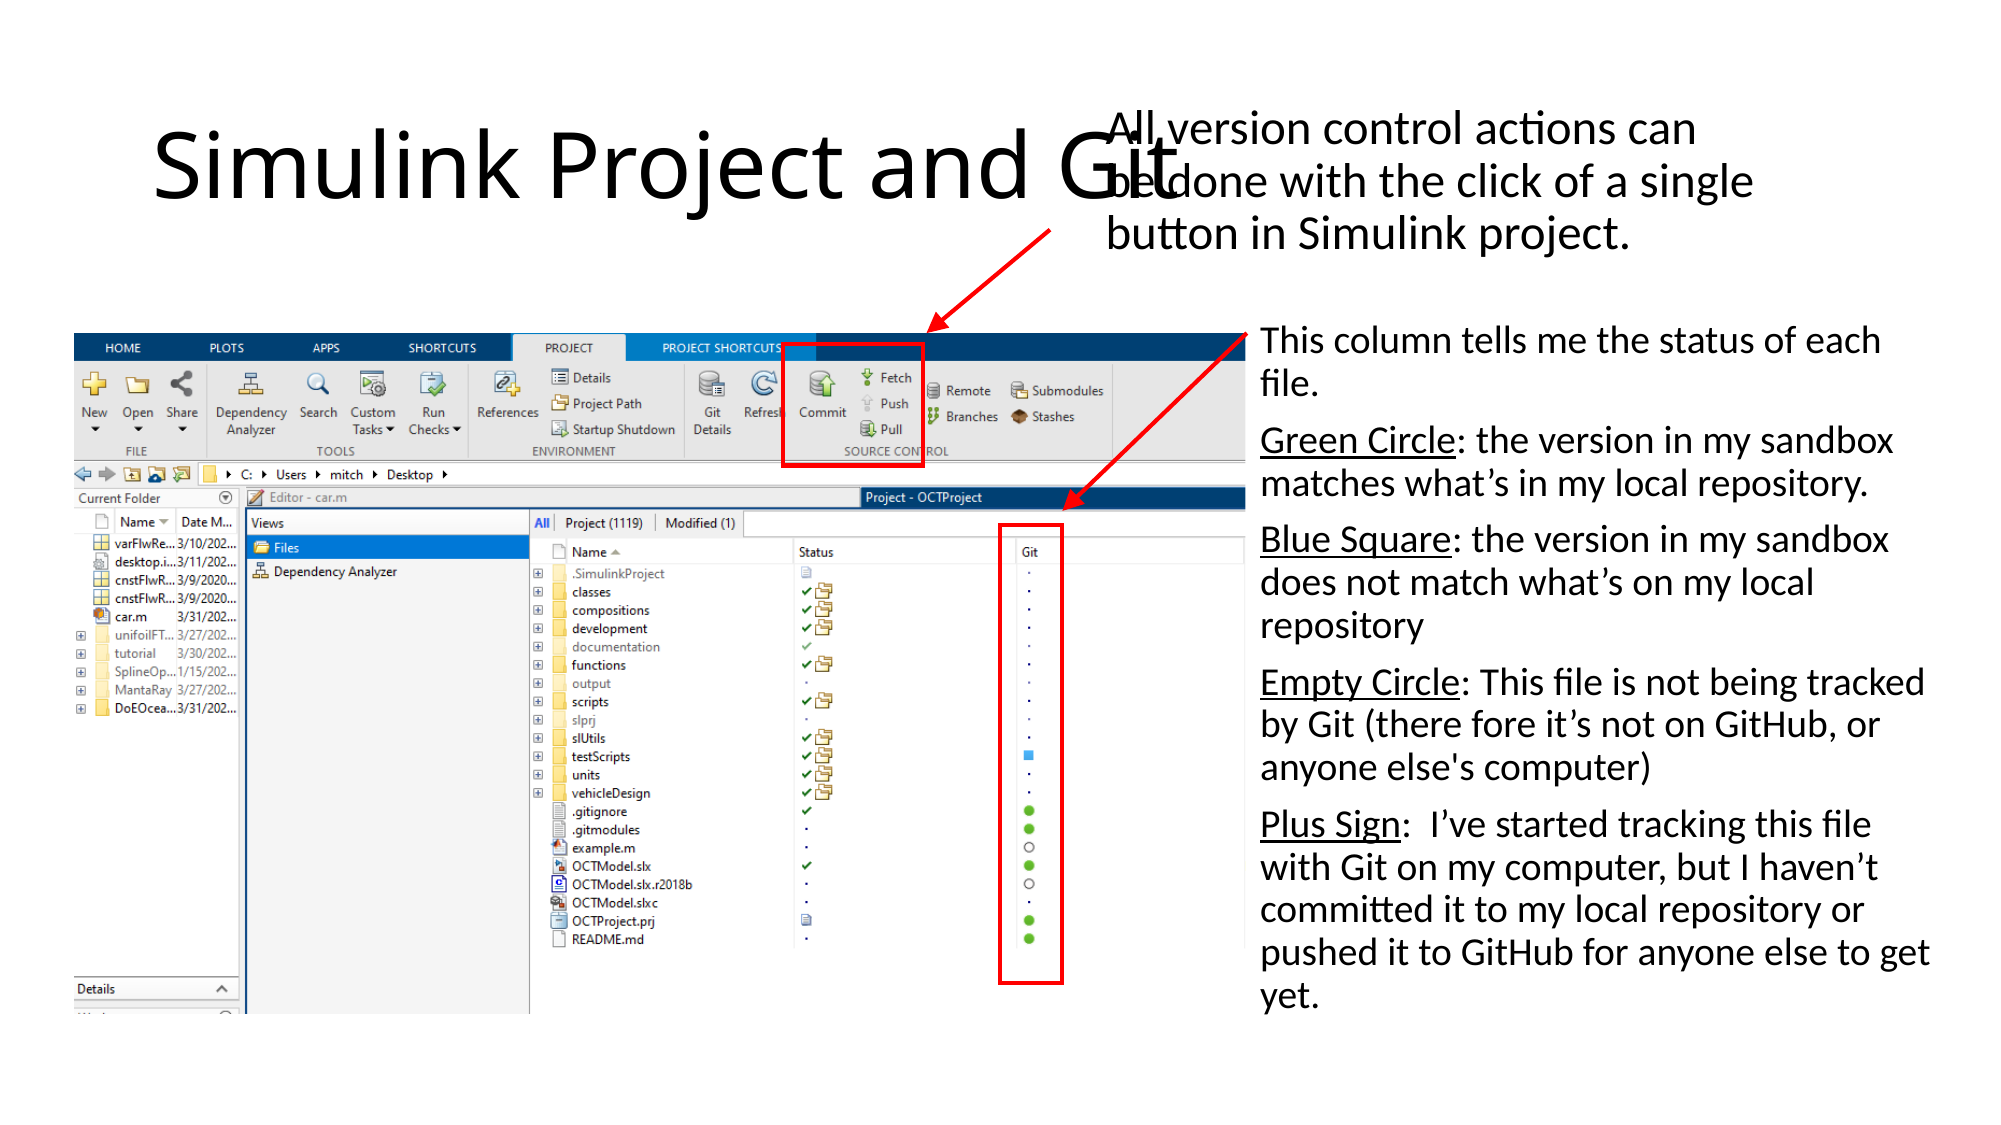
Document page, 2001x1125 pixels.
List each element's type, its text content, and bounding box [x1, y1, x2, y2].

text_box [1062, 332, 1247, 511]
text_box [926, 229, 1050, 334]
list All version control actions can be done with the click of a single button in Simulink project. [1090, 94, 1774, 313]
picture [74, 333, 1368, 1014]
title Simulink Project and Git [137, 59, 1863, 278]
text_box This column tells me the status of each file. Green Circle: the version in my sandbox matches what’s in my local repository. Blue Square: the version in my sandbox does not match what’s on my local repository Empty Circle: This file is not being tracked by Git (there fore it’s not on GitHub, or anyone else's computer) Plus Sign: I’ve started tracking this file with Git on my computer, but I haven’t committed it to my local repository or pushed it to GitHub for anyone else to get yet. [1245, 312, 1966, 1031]
